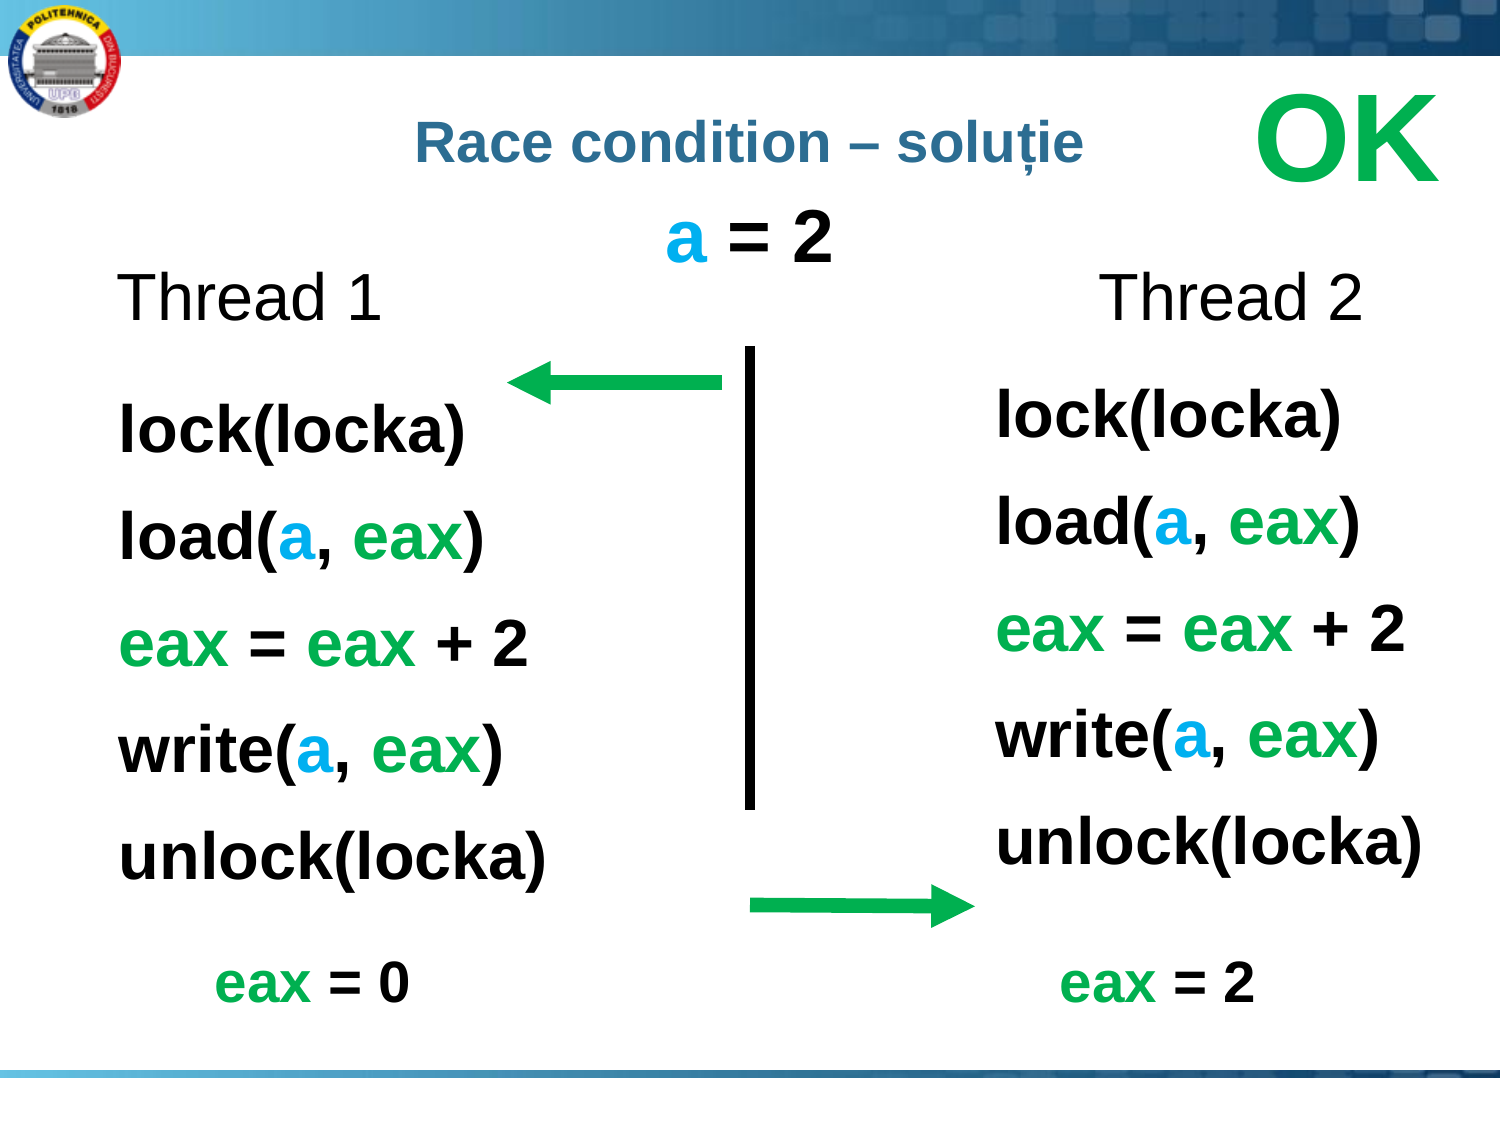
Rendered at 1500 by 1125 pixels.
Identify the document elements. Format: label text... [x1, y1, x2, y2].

text_box Thread 2 [1098, 246, 1487, 346]
text_box Thread 1 [116, 246, 505, 346]
picture [0, 0, 1500, 118]
picture [0, 1070, 1500, 1078]
list lock(locka) load(a, eax) eax = eax + 2 write(a, eax) unlock(locka) [118, 378, 597, 922]
title Race condition – soluție [51, 102, 1238, 178]
text_box eax = 2 [1045, 937, 1361, 1022]
text_box a = 2 [650, 180, 850, 286]
text_box OK [1238, 49, 1456, 215]
text_box eax = 0 [199, 937, 516, 1022]
text_box lock(locka) load(a, eax) eax = eax + 2 write(a, eax) unlock(locka) [995, 363, 1473, 907]
